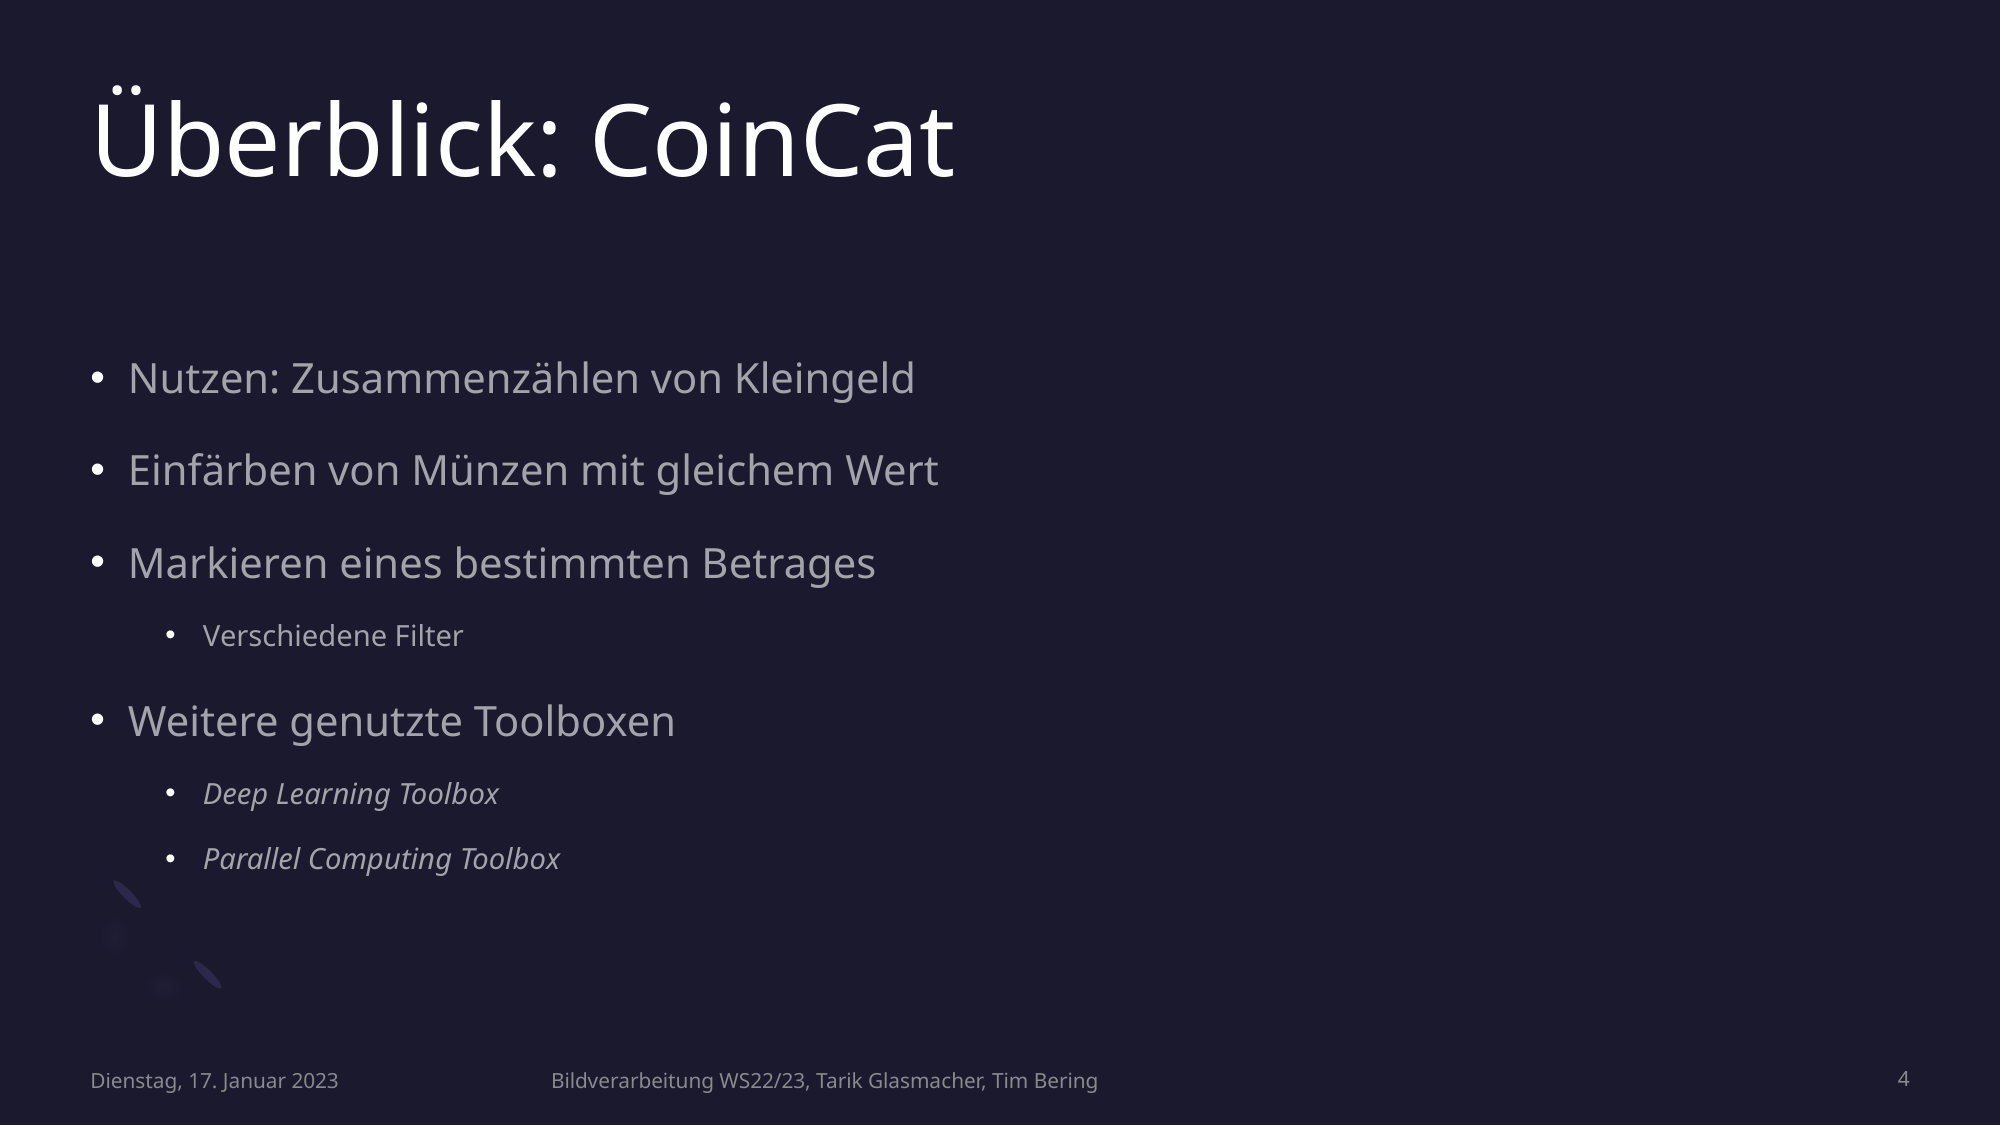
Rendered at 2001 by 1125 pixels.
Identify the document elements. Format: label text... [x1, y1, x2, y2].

footer Bildverarbeitung WS22/23, Tarik Glasmacher, Tim Bering [551, 1067, 1598, 1093]
title Überblick: CoinCat [90, 90, 1910, 309]
list Nutzen: Zusammenzählen von Kleingeld Einfärben von Münzen mit gleichem Wert Markieren eines bestimmten Betrages Verschiedene Filter Weitere genutzte Toolboxen Deep Learning Toolbox Parallel Computing Toolbox [90, 346, 1910, 1000]
slide_number 4 [1632, 1067, 1910, 1093]
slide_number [90, 1067, 522, 1093]
